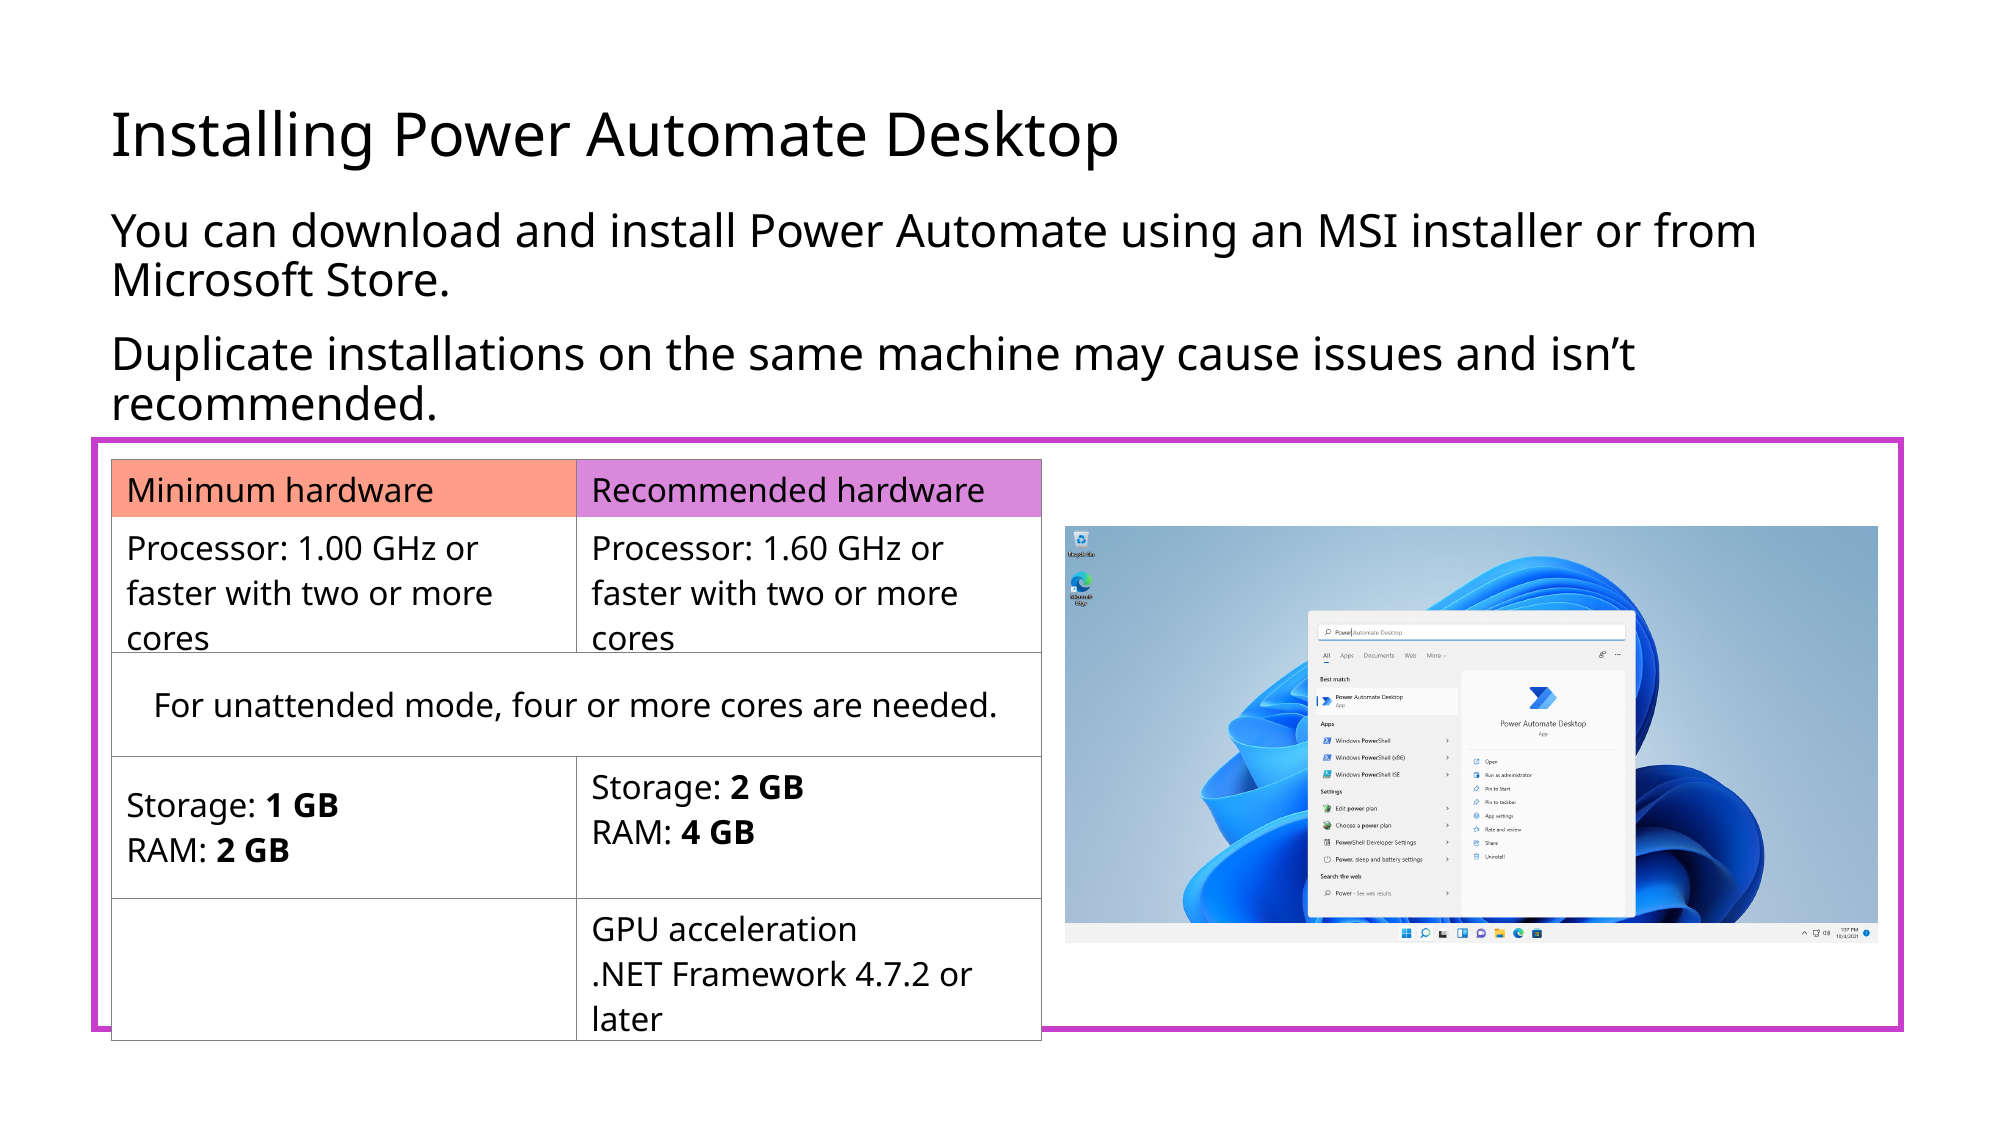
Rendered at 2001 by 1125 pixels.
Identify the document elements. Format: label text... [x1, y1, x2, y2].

table_header Minimum hardware [112, 460, 576, 517]
table_cell [112, 899, 576, 1040]
table_cell GPU acceleration .NET Framework 4.7.2 or later [577, 899, 1041, 1040]
title Installing Power Automate Desktop [96, 96, 1903, 177]
text_box [1042, 439, 1902, 1030]
table_cell Storage: 2 GB RAM: 4 GB [577, 757, 1041, 898]
text_box [94, 439, 111, 1030]
table_cell Processor: 1.60 GHz or faster with two or more cores [577, 517, 1041, 652]
table_header Recommended hardware [577, 460, 1041, 517]
table_cell Processor: 1.00 GHz or faster with two or more cores [112, 517, 576, 652]
table_cell Storage: 1 GB RAM: 2 GB [112, 757, 576, 898]
table_cell For unattended mode, four or more cores are needed. [112, 653, 1041, 756]
picture [1064, 525, 1879, 944]
list You can download and install Power Automate using an MSI installer or from Microsoft Store. Duplicate installations on the same machine may cause issues and isn’t recommended. [95, 200, 1848, 853]
